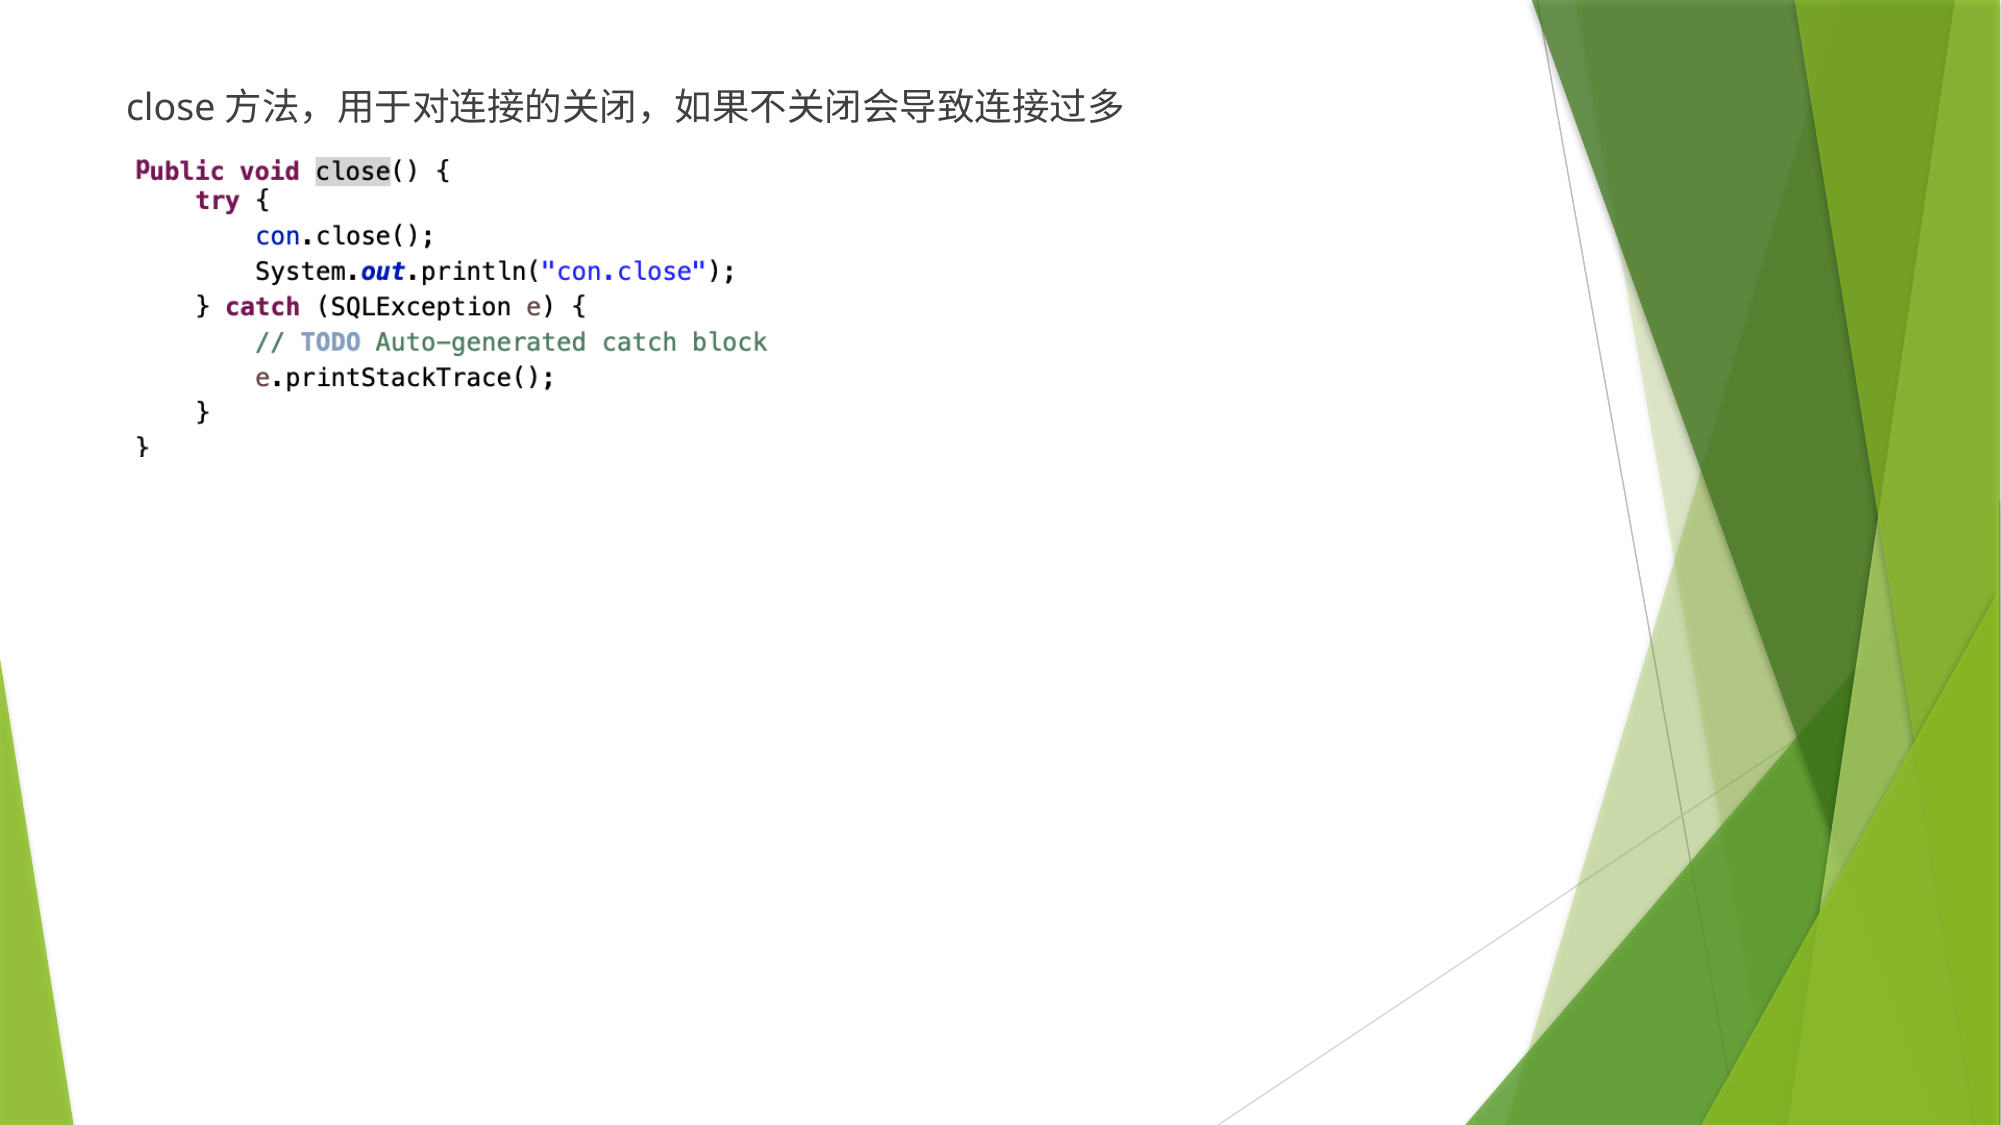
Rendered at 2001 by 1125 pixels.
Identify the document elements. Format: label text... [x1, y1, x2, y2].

picture [128, 156, 793, 458]
list close方法，用于对连接的关闭，如果不关闭会导致连接过多 [111, 75, 1522, 992]
